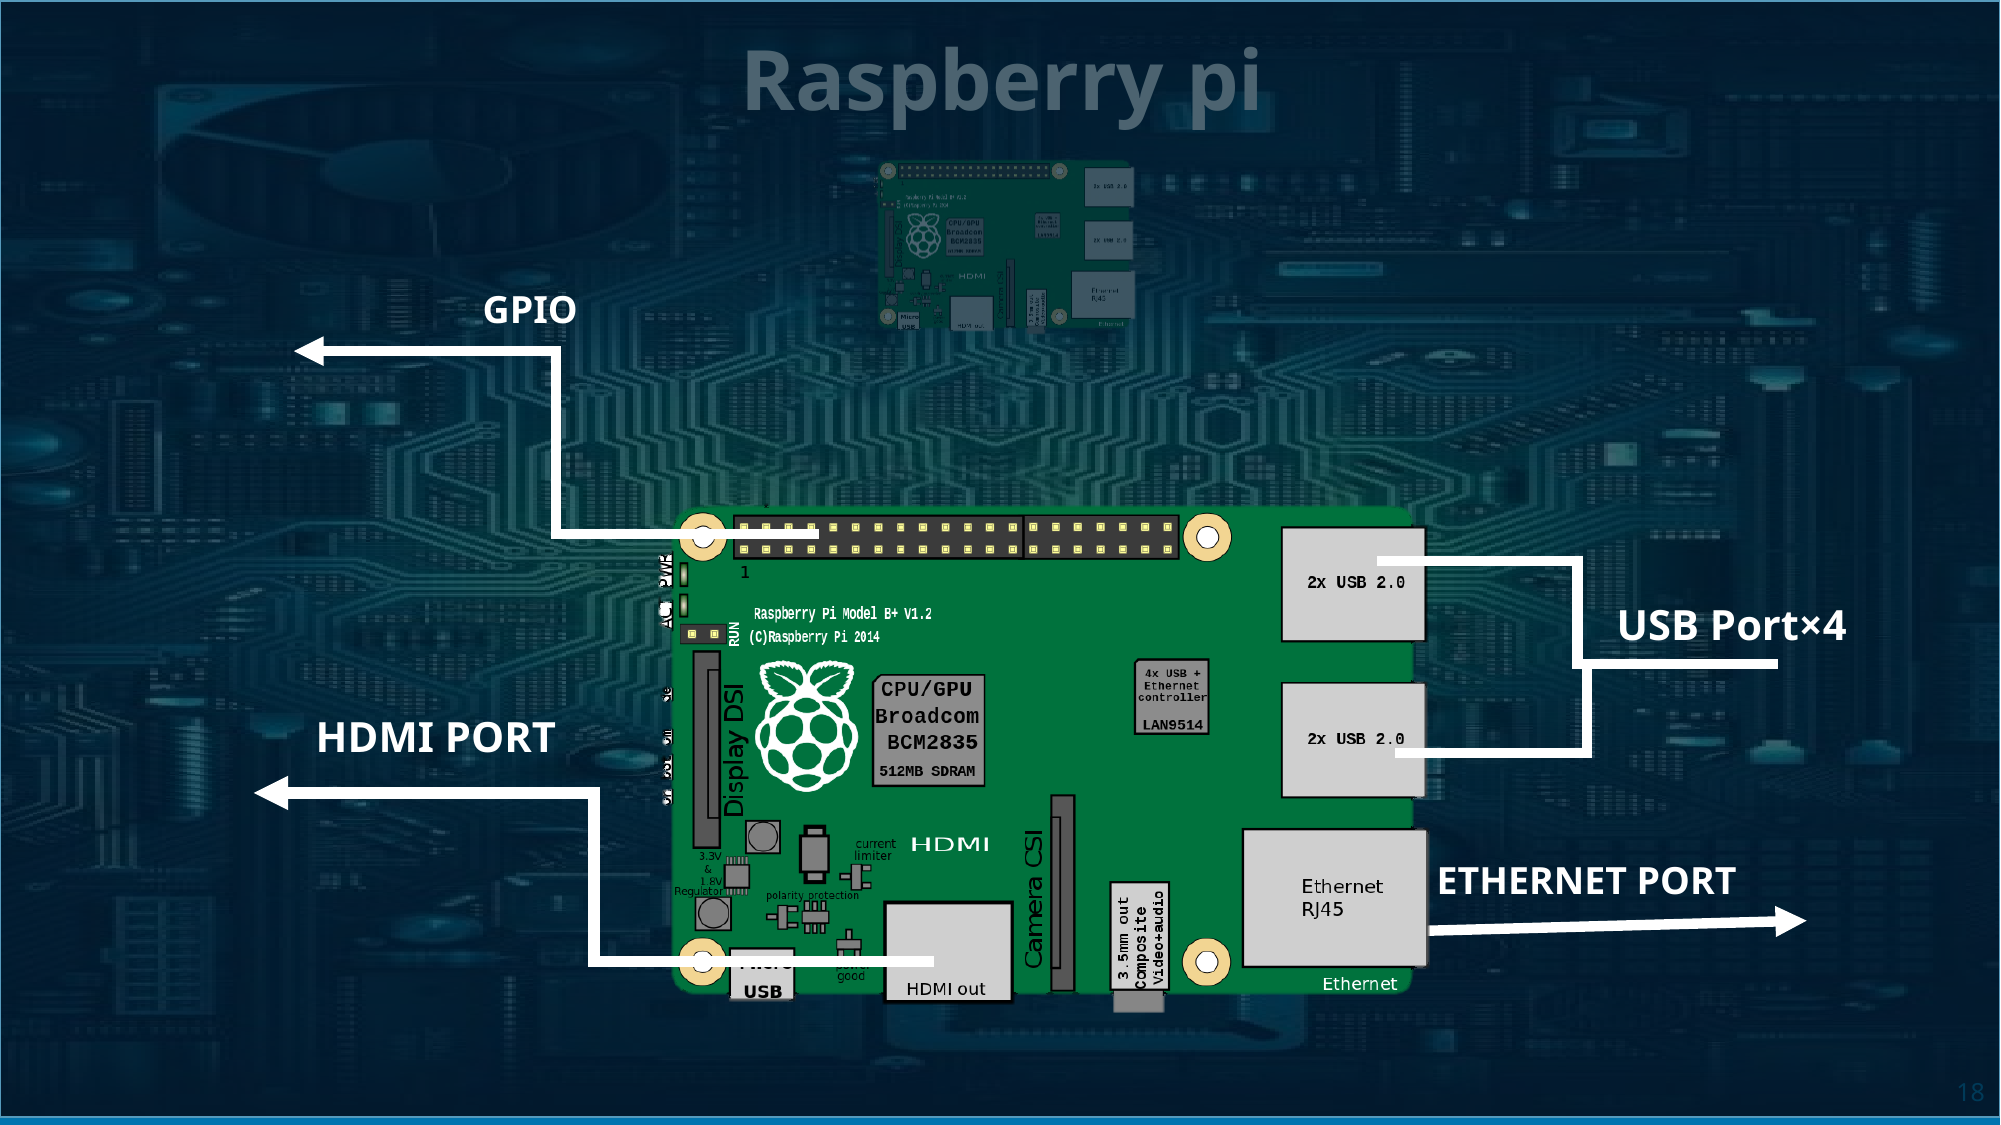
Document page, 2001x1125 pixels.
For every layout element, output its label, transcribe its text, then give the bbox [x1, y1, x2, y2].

picture [851, 136, 1154, 278]
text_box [0, 0, 2000, 1118]
slide_number 18 [1914, 1118, 2000, 1124]
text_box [253, 278, 1863, 1039]
